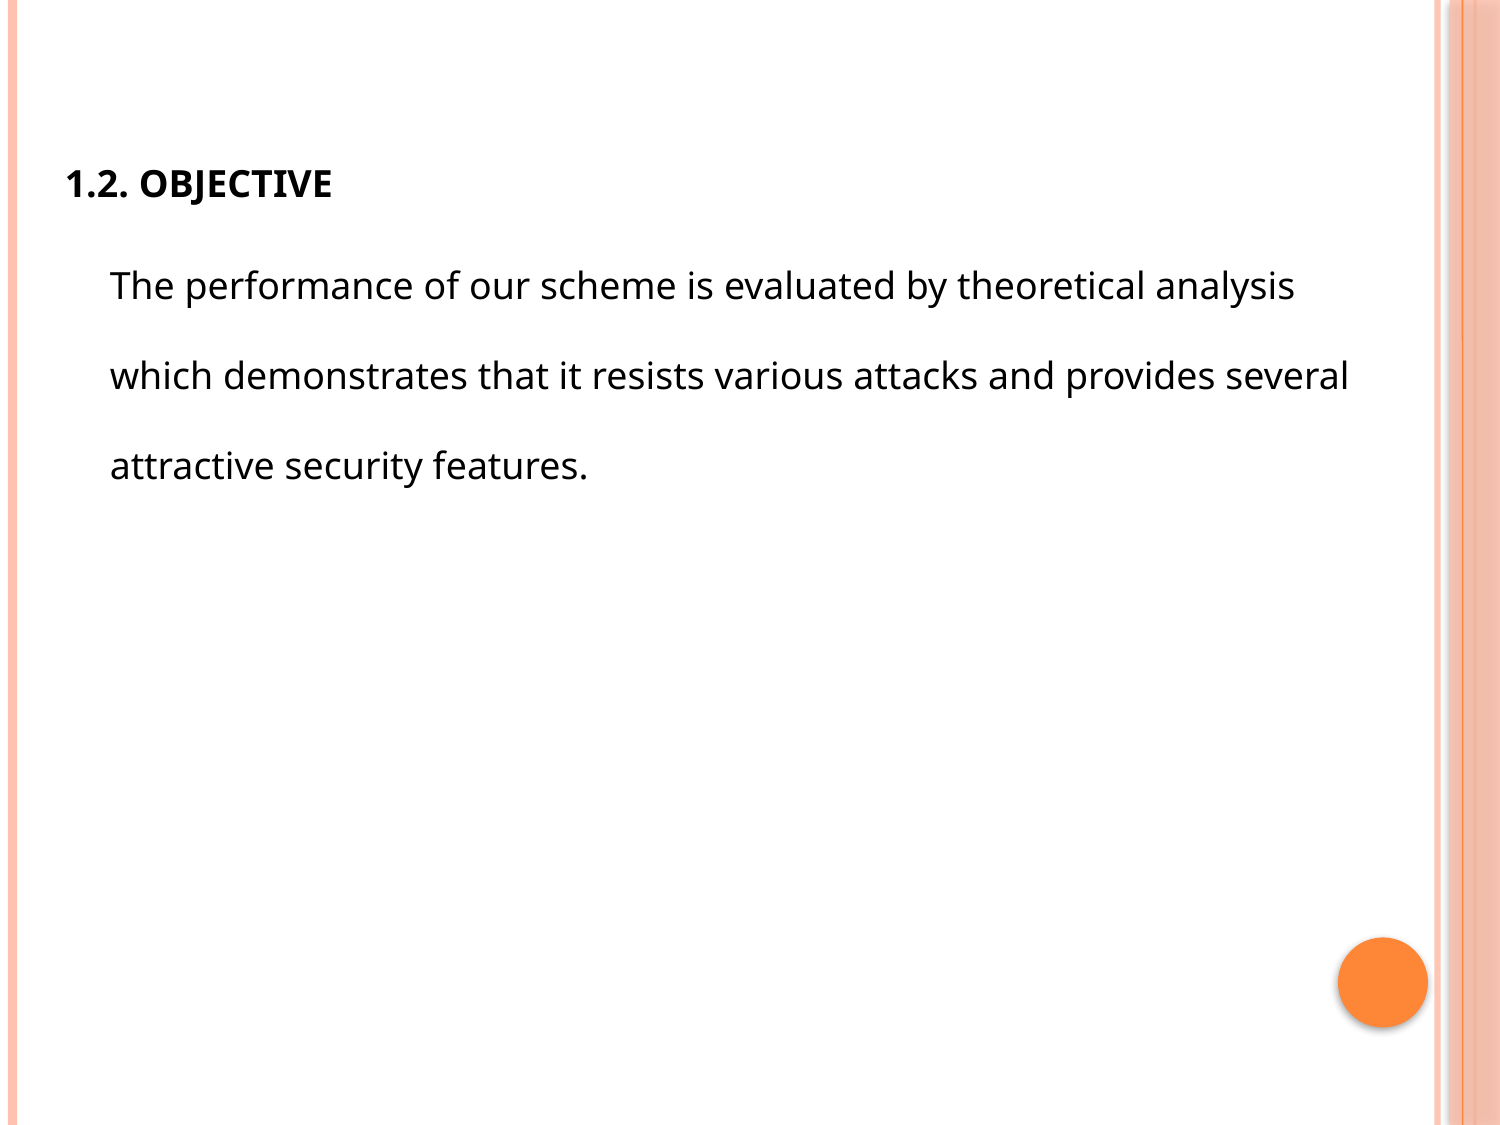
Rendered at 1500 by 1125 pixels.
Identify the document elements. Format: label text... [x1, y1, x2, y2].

list 1.2. OBJECTIVE The performance of our scheme is evaluated by theoretical analysis which demonstrates that it resists various attacks and provides several attractive security features. [50, 37, 1375, 975]
